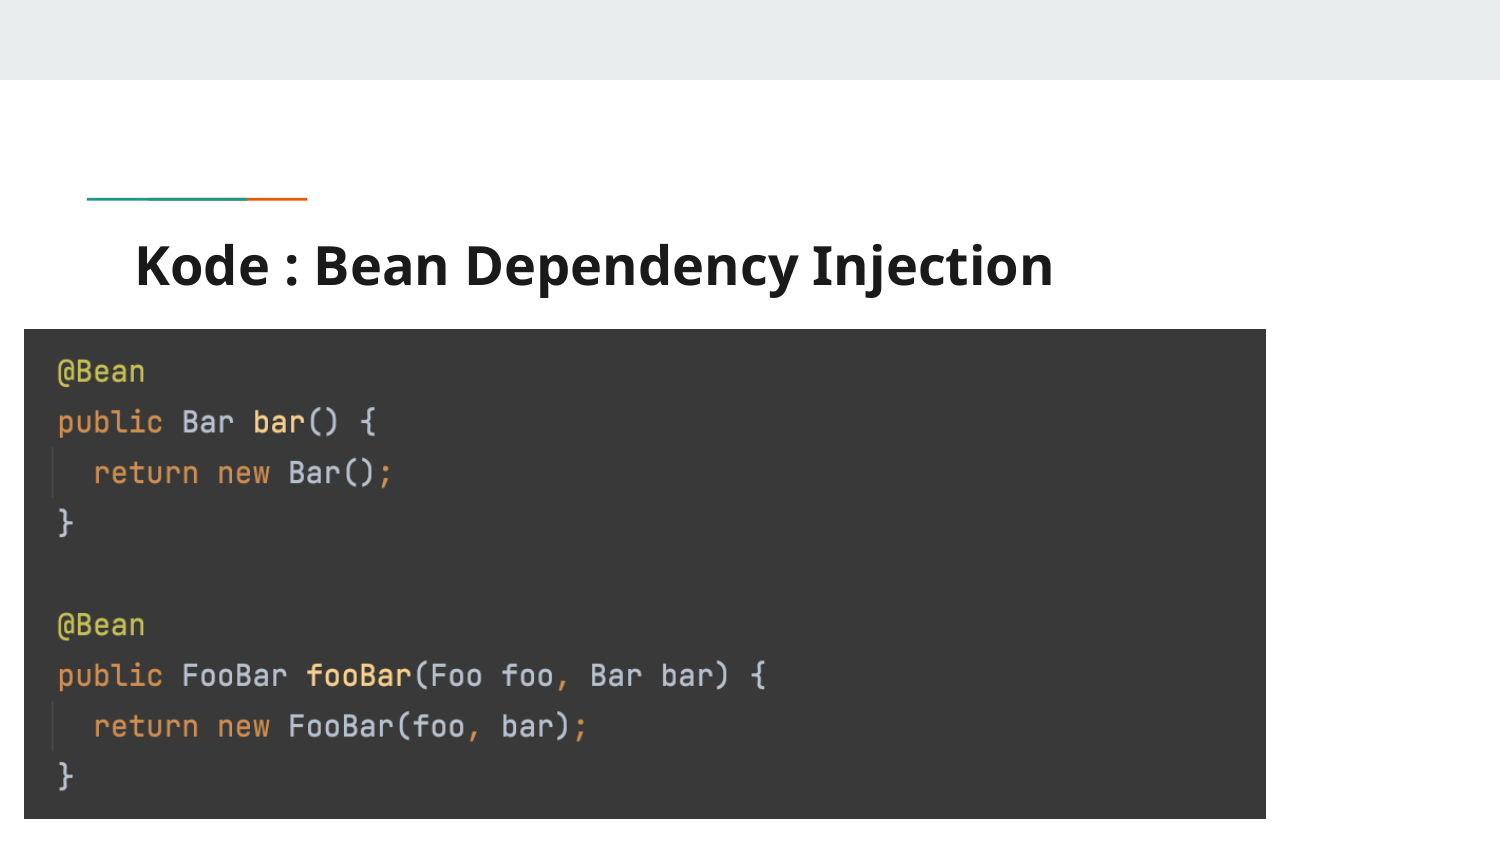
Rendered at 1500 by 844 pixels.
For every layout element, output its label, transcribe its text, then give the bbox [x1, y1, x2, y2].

title Kode : Bean Dependency Injection [119, 216, 1381, 305]
picture [24, 328, 1267, 819]
